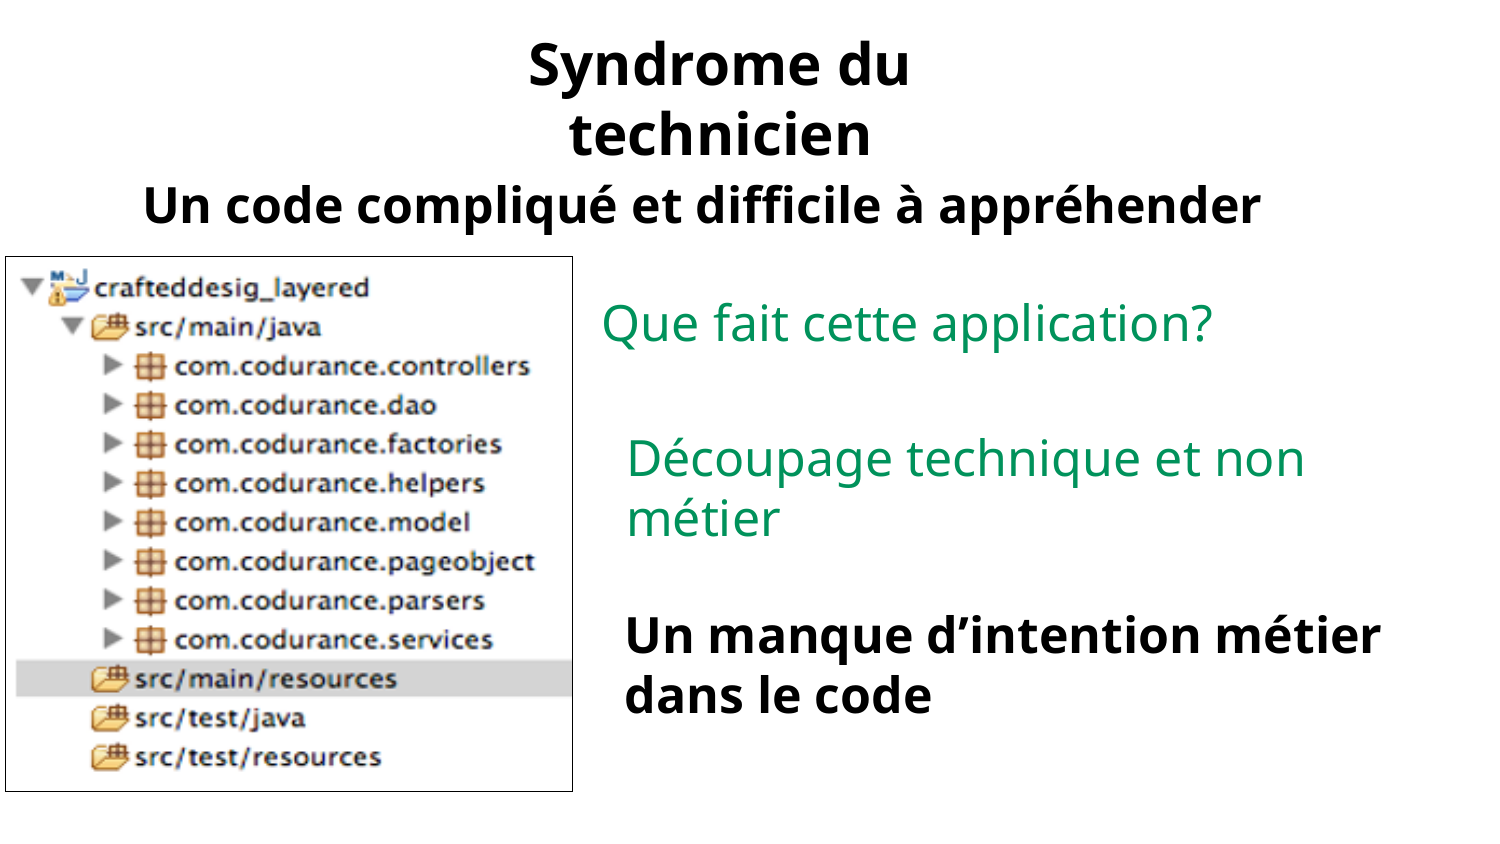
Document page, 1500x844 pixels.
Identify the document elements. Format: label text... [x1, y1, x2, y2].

text_box Un code compliqué et difficile à appréhender [100, 138, 1306, 269]
picture [5, 256, 574, 792]
text_box Syndrome du technicien [360, 32, 1081, 138]
text_box Que fait cette application? [575, 256, 1251, 387]
text_box Un manque d’intention métier dans le code [609, 598, 1459, 729]
text_box Découpage technique et non métier [610, 421, 1459, 552]
